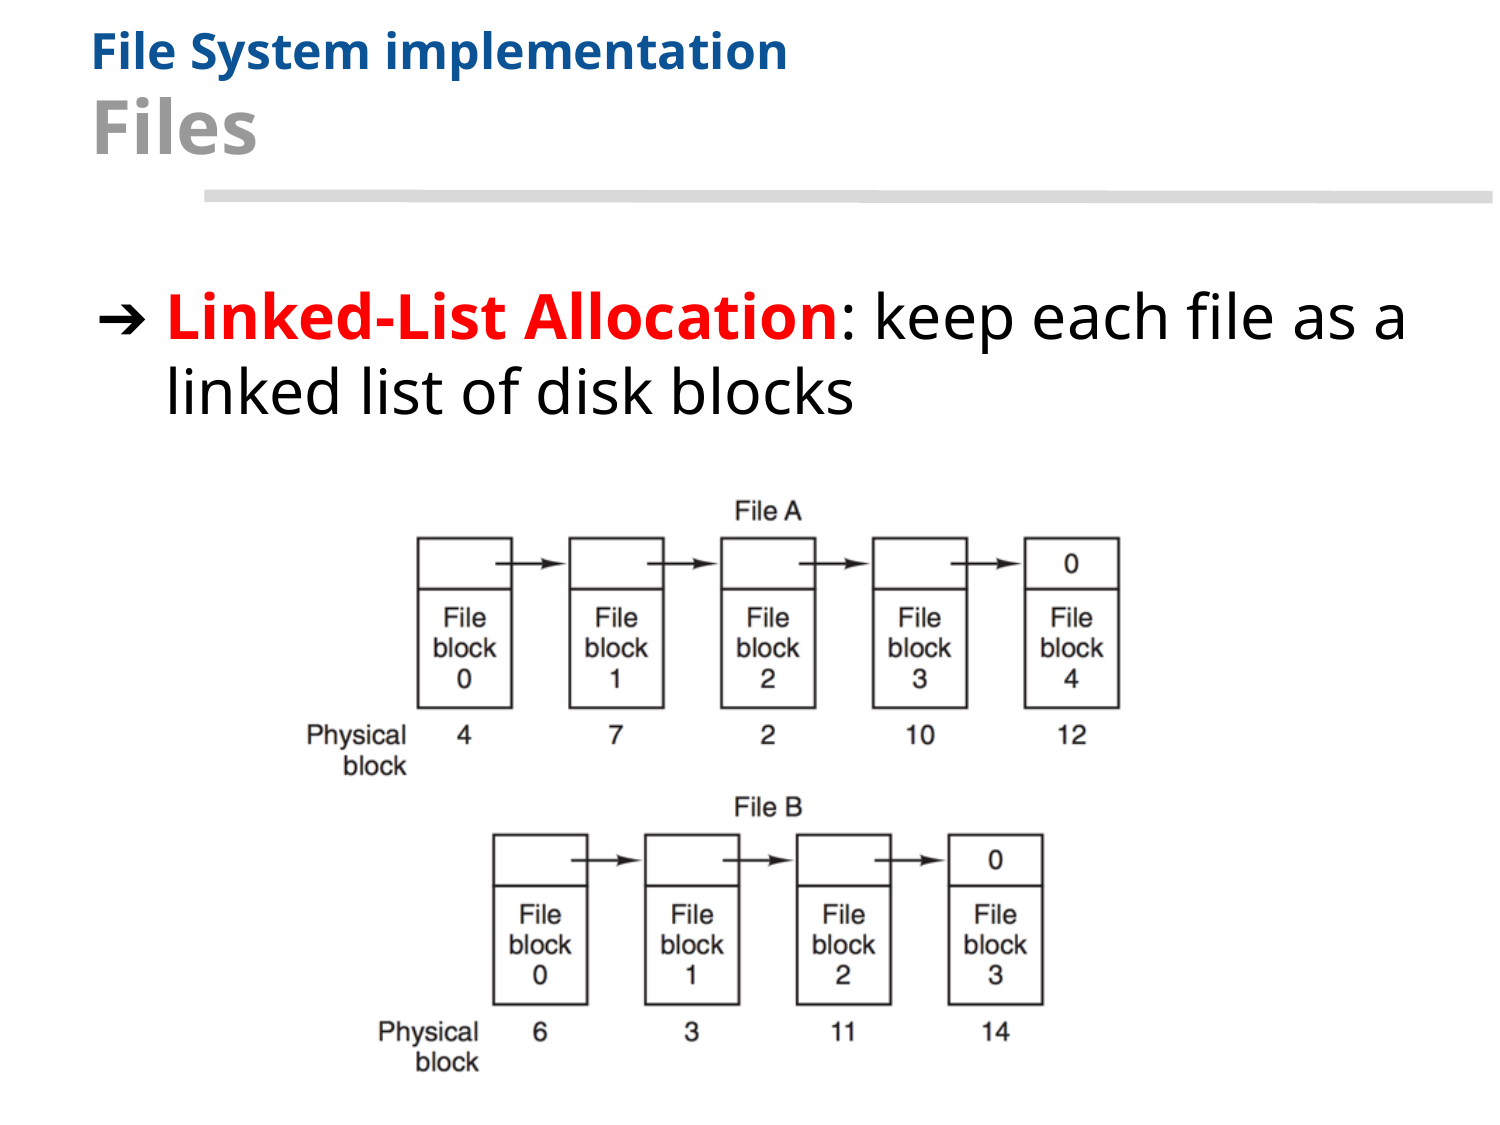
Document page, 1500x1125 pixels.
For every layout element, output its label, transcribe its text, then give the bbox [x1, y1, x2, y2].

title File System implementation Files [75, 45, 1425, 185]
picture [265, 452, 1247, 1111]
list Linked-List Allocation: keep each file as a linked list of disk blocks [75, 262, 1425, 1078]
